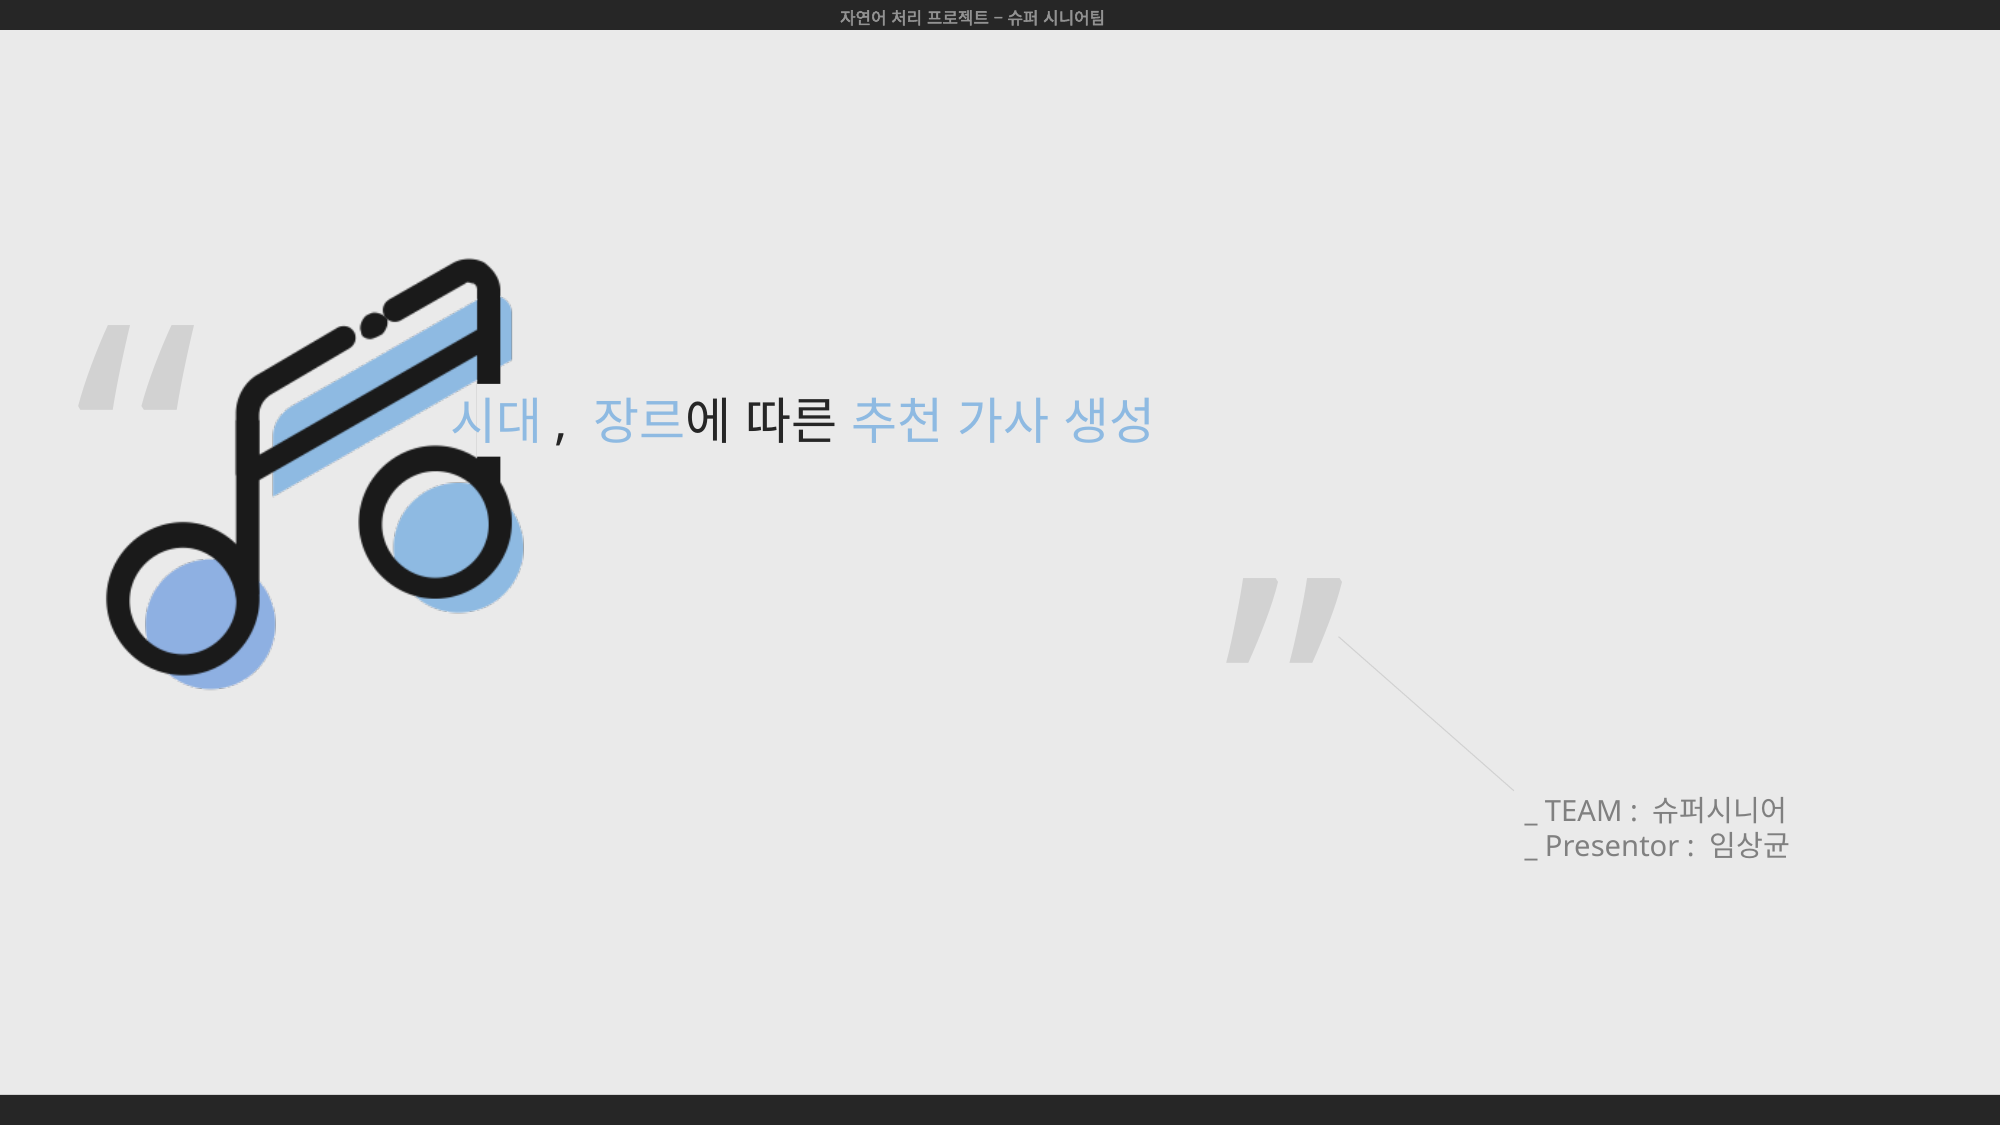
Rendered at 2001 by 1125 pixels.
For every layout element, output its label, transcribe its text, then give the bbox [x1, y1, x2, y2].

text_box [1121, 0, 2000, 31]
text_box [0, 0, 825, 31]
picture [0, 112, 686, 854]
text_box 자연어 처리 프로젝트 – 슈퍼 시니어팀 [825, 0, 1121, 35]
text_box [1338, 636, 1514, 791]
text_box _ TEAM : 슈퍼시니어 _ Presentor : 임상균 [1509, 784, 1806, 870]
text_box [50, 218, 1372, 907]
text_box [0, 1094, 2000, 1125]
